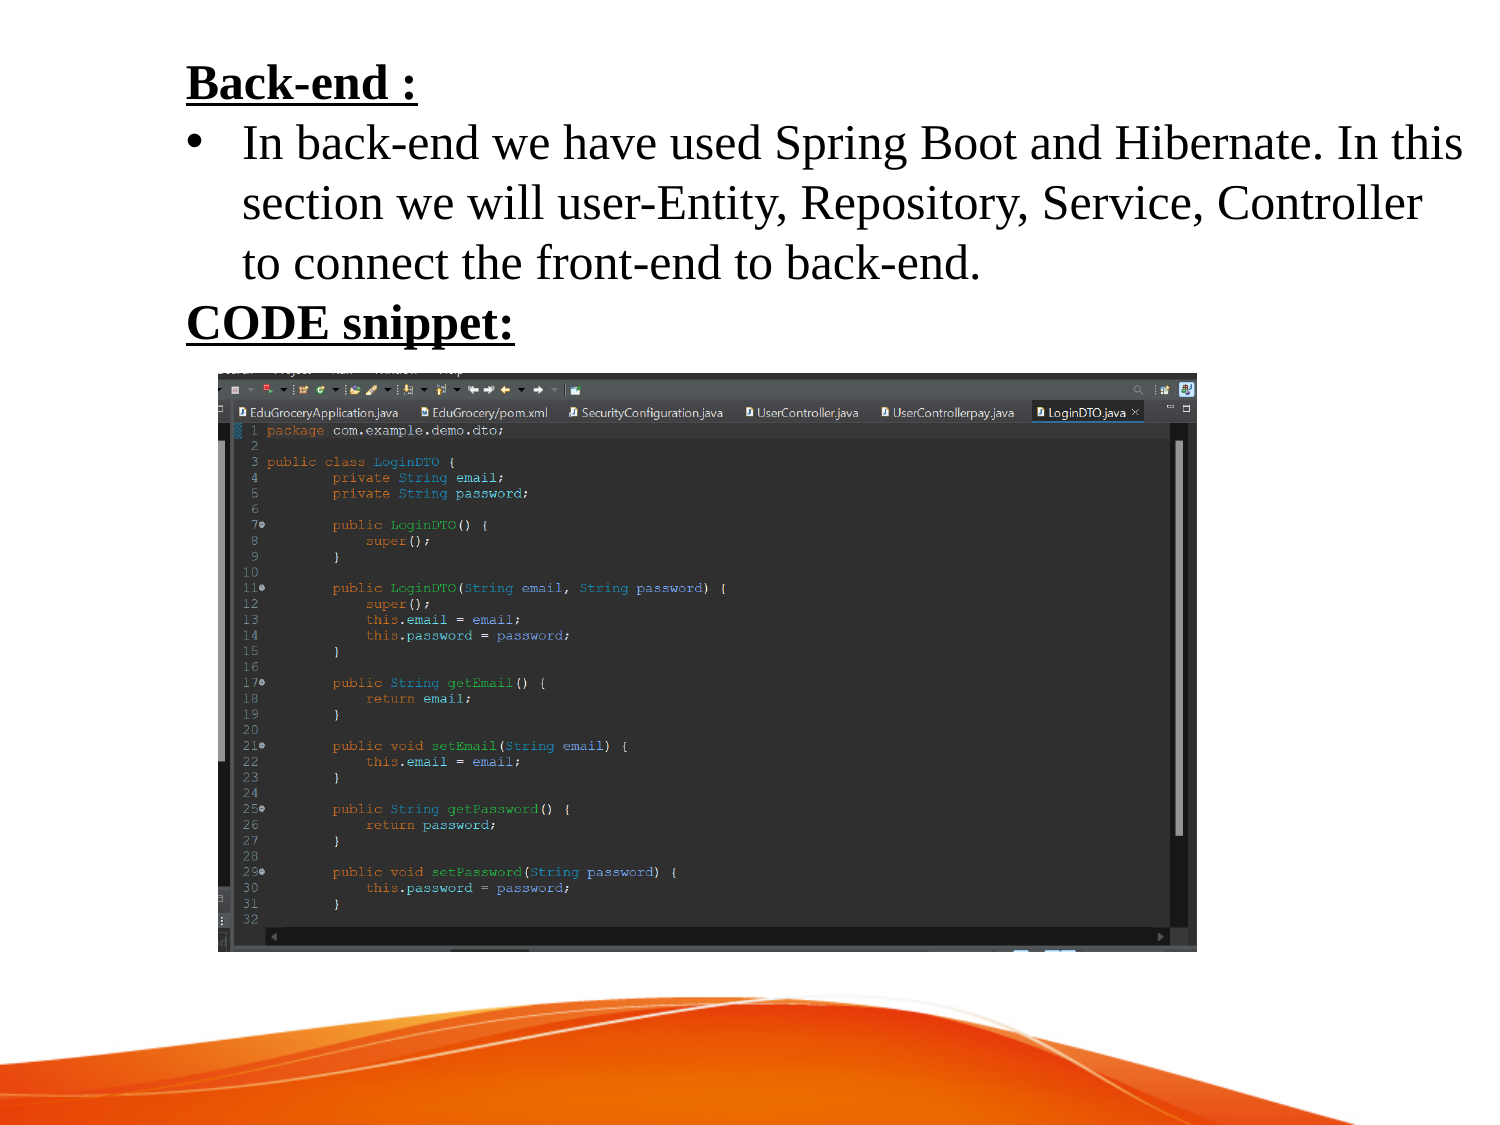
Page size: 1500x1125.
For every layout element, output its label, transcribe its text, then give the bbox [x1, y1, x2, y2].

picture [0, 0, 1500, 1125]
text_box Back-end : In back-end we have used Spring Boot and Hibernate. In this section we will user-Entity, Repository, Service, Controller to connect the front-end to back-end. CODE snippet: [171, 42, 1483, 358]
